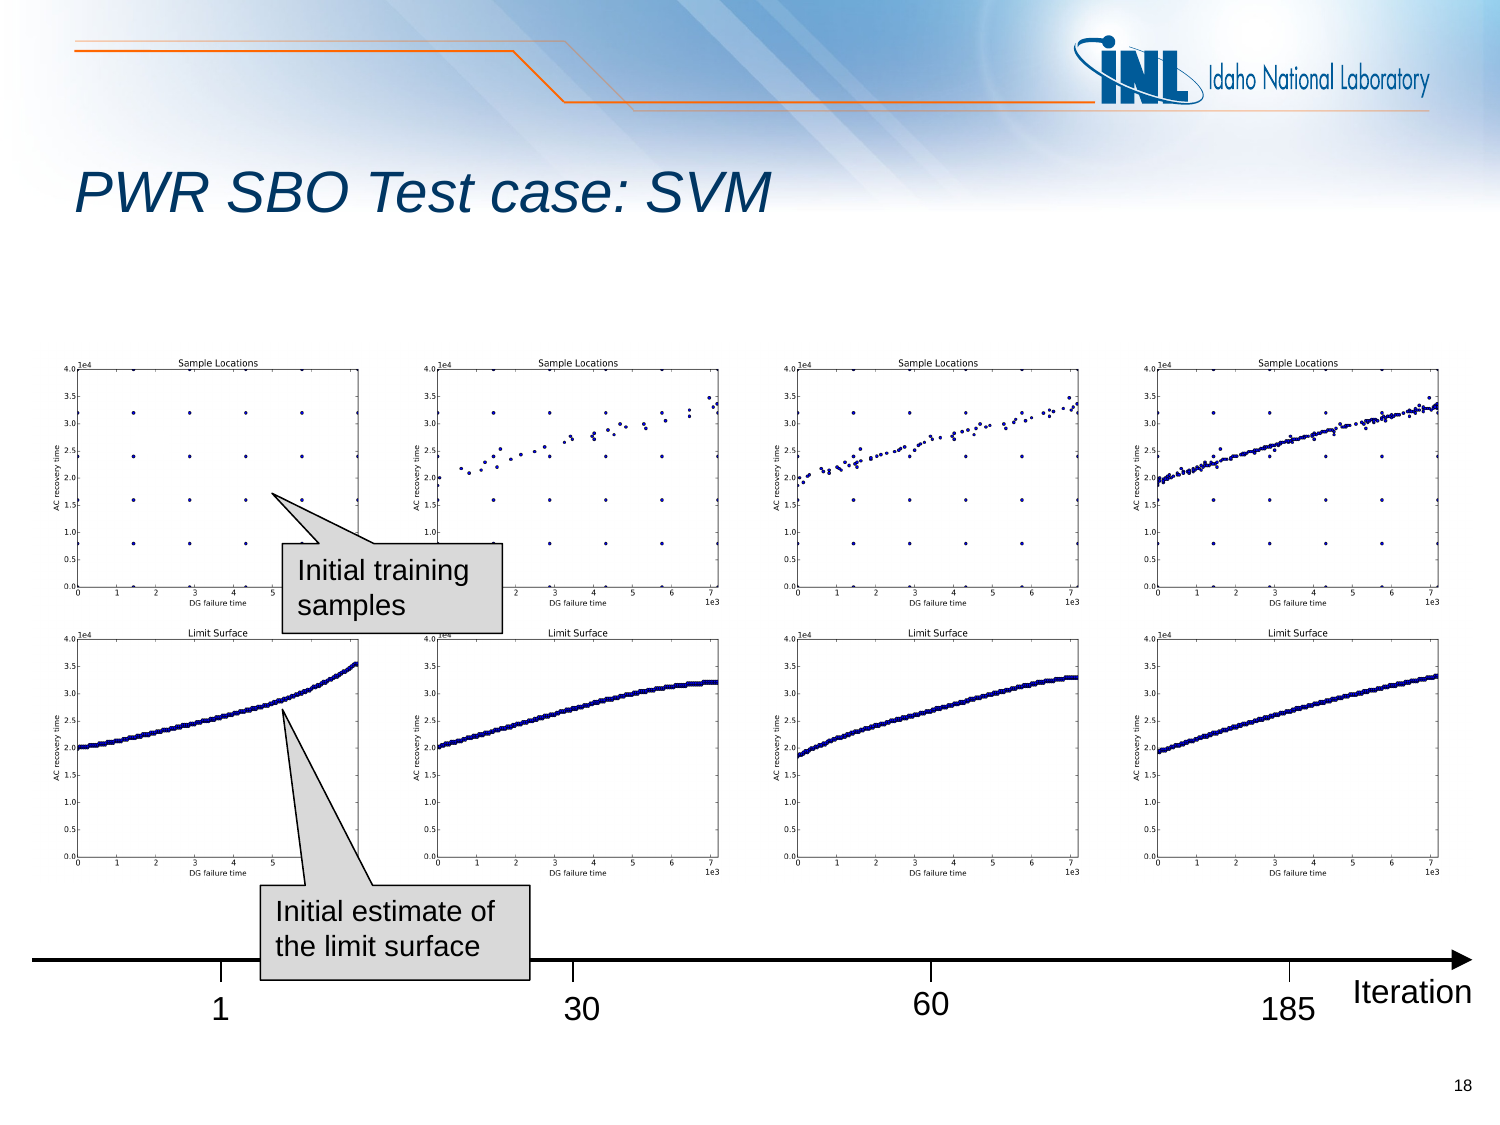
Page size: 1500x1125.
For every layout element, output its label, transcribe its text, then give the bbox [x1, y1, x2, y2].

text_box Initial estimate of the limit surface [260, 969, 530, 981]
text_box Initial estimate of the limit surface [260, 891, 530, 959]
picture [0, 0, 1500, 1125]
title PWR SBO Test case: SVM [74, 164, 1426, 227]
text_box 30 [548, 980, 616, 1035]
text_box Iteration [1338, 962, 1488, 1018]
slide_number 18 [1429, 1074, 1473, 1096]
text_box 1 [196, 980, 245, 1035]
text_box 185 [1245, 980, 1332, 1035]
text_box 60 [897, 974, 965, 1030]
